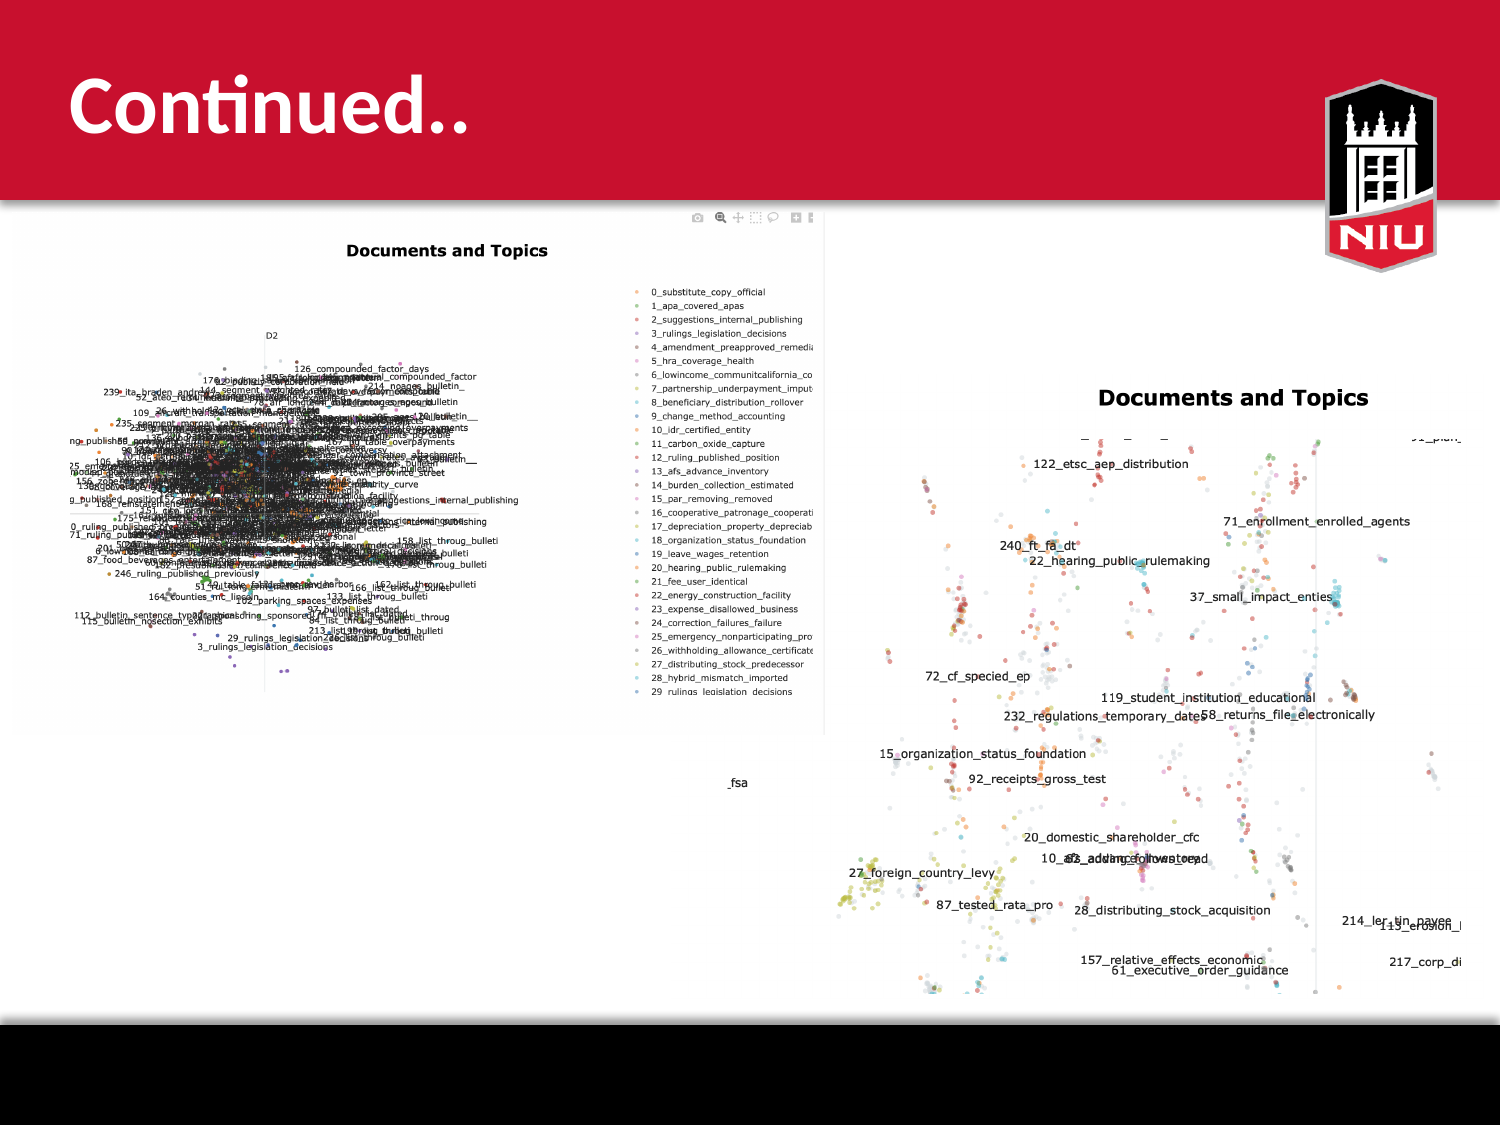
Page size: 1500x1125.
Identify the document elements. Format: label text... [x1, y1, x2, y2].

title Continued.. [0, 12, 1311, 188]
picture [12, 212, 1484, 1000]
picture [1325, 79, 1437, 273]
